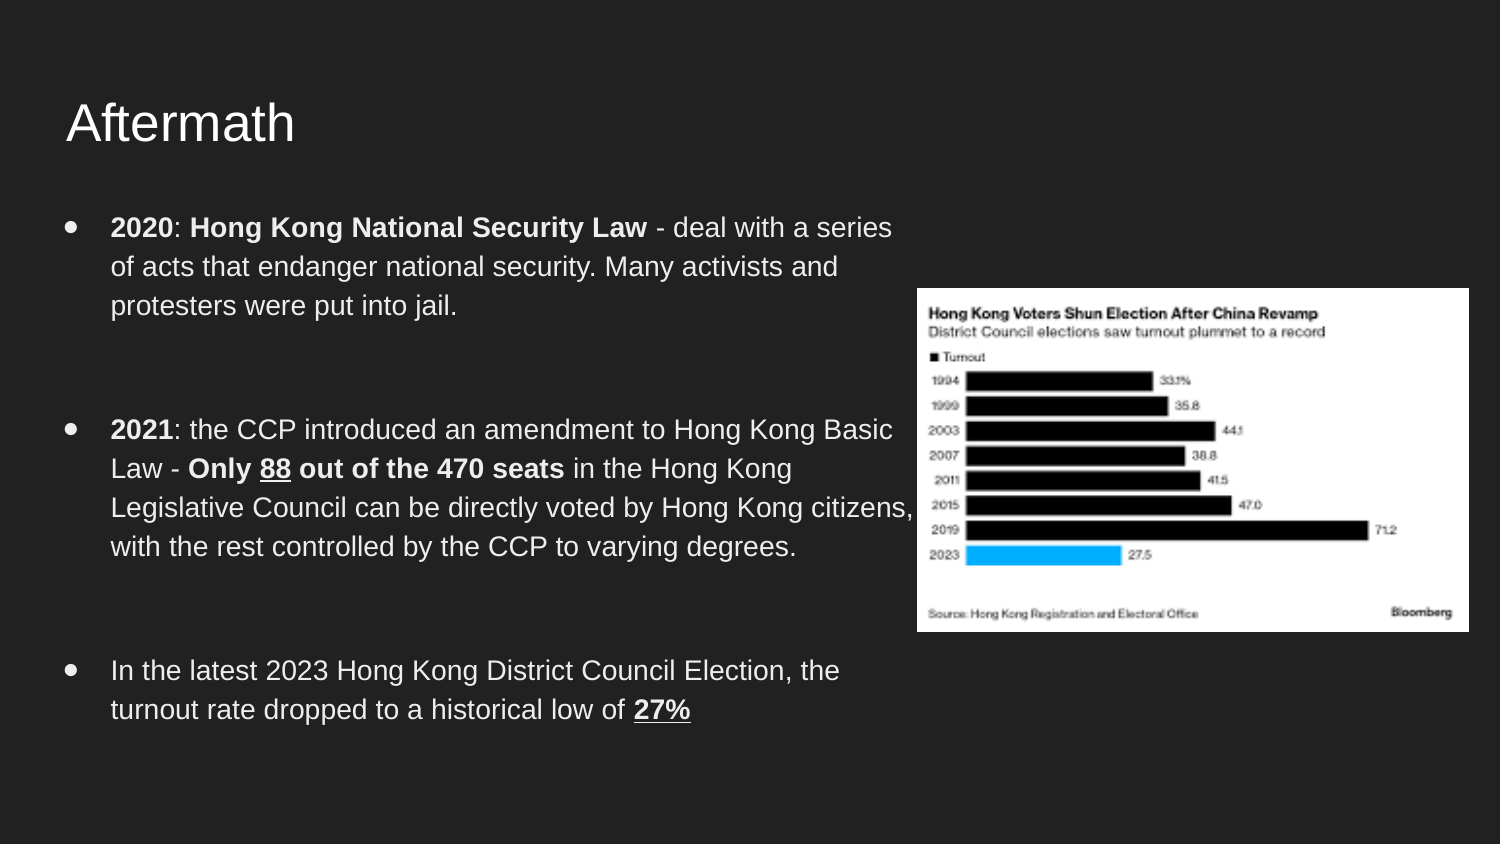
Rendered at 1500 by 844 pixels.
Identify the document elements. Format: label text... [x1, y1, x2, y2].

picture [917, 288, 1469, 632]
title Aftermath [51, 72, 1449, 167]
list 2020: Hong Kong National Security Law - deal with a series of acts that endanger national security. Many activists and protesters were put into jail. 2021: the CCP introduced an amendment to Hong Kong Basic Law - Only 88 out of the 470 seats in the Hong Kong Legislative Council can be directly voted by Hong Kong citizens, with the rest controlled by the CCP to varying degrees. In the latest 2023 Hong Kong District Council Election, the turnout rate dropped to a historical low of 27% [27, 189, 934, 750]
